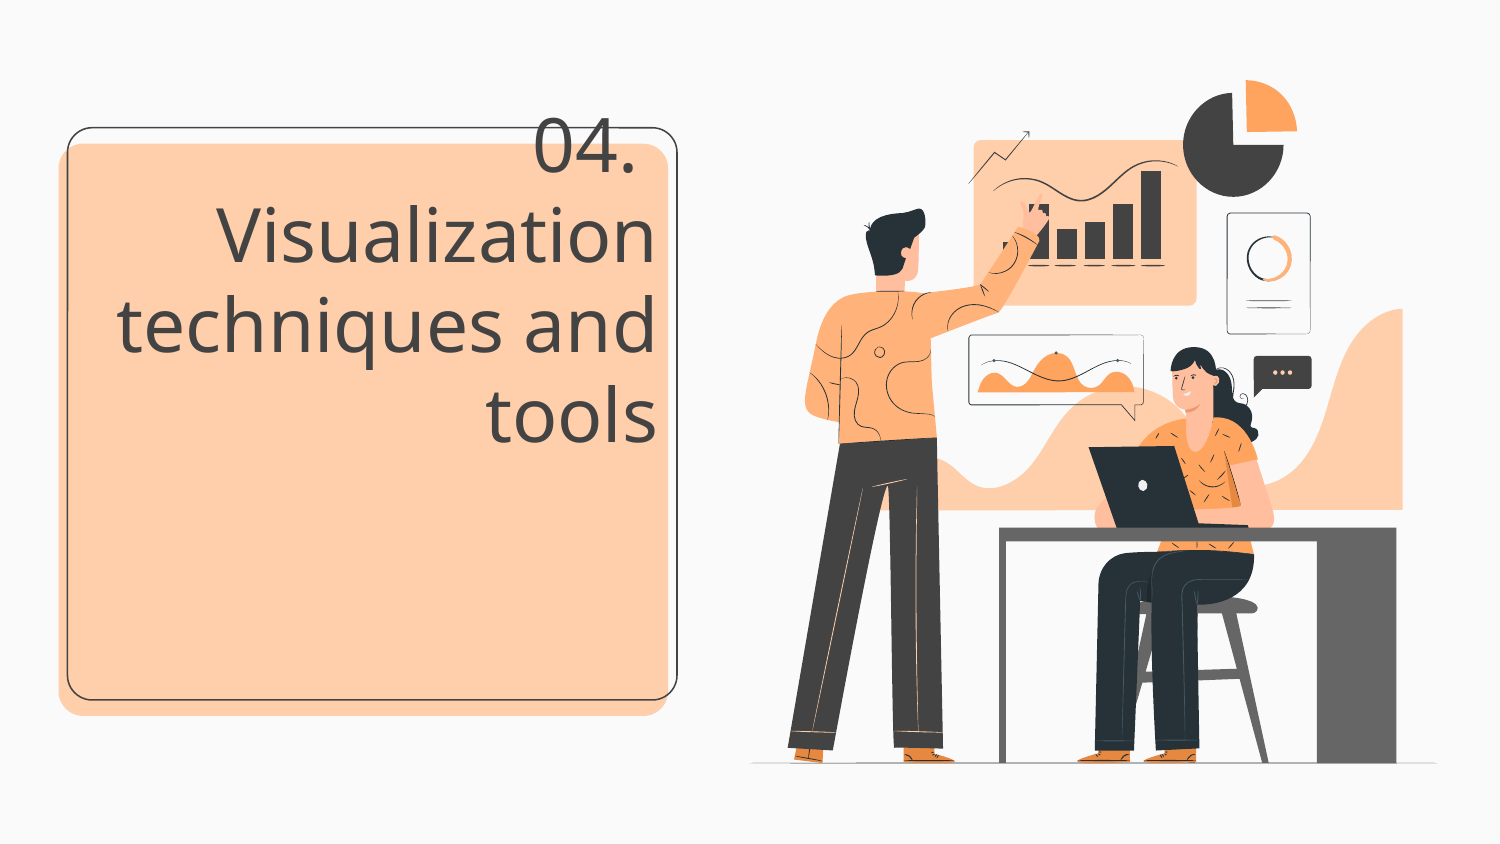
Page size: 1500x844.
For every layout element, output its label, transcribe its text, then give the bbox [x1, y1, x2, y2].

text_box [749, 79, 1438, 764]
title 04. Visualization techniques and tools [6, 291, 674, 473]
